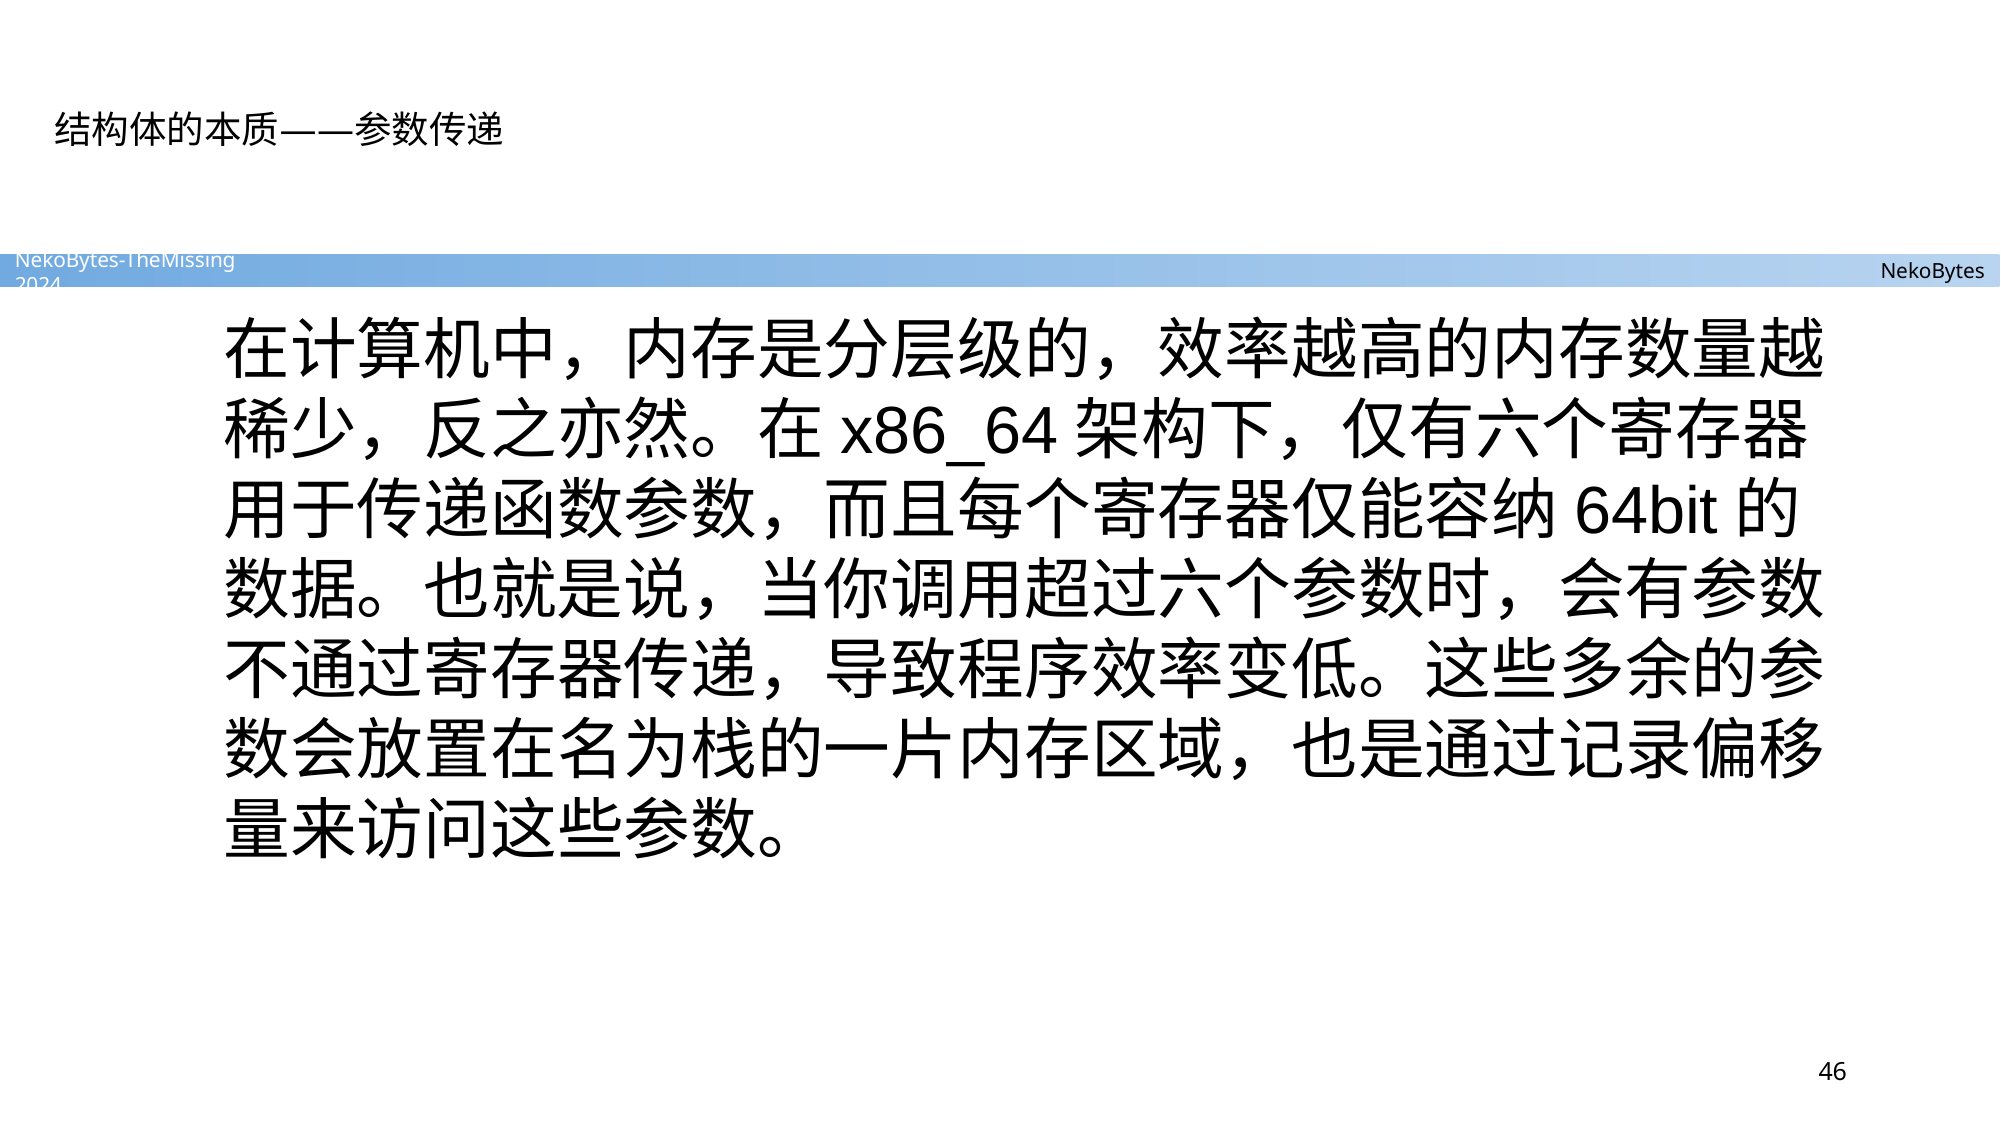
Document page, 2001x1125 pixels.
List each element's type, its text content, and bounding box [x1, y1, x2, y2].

list 在计算机中，内存是分层级的，效率越高的内存数量越稀少，反之亦然。在x86_64架构下，仅有六个寄存器用于传递函数参数，而且每个寄存器仅能容纳64bit的数据。也就是说，当你调用超过六个参数时，会有参数不通过寄存器传递，导致程序效率变低。这些多余的参数会放置在名为栈的一片内存区域，也是通过记录偏移量来访问这些参数。 [137, 299, 1862, 1013]
title 结构体的本质——参数传递 [39, 19, 1764, 237]
slide_number 46 [1412, 1042, 1862, 1103]
